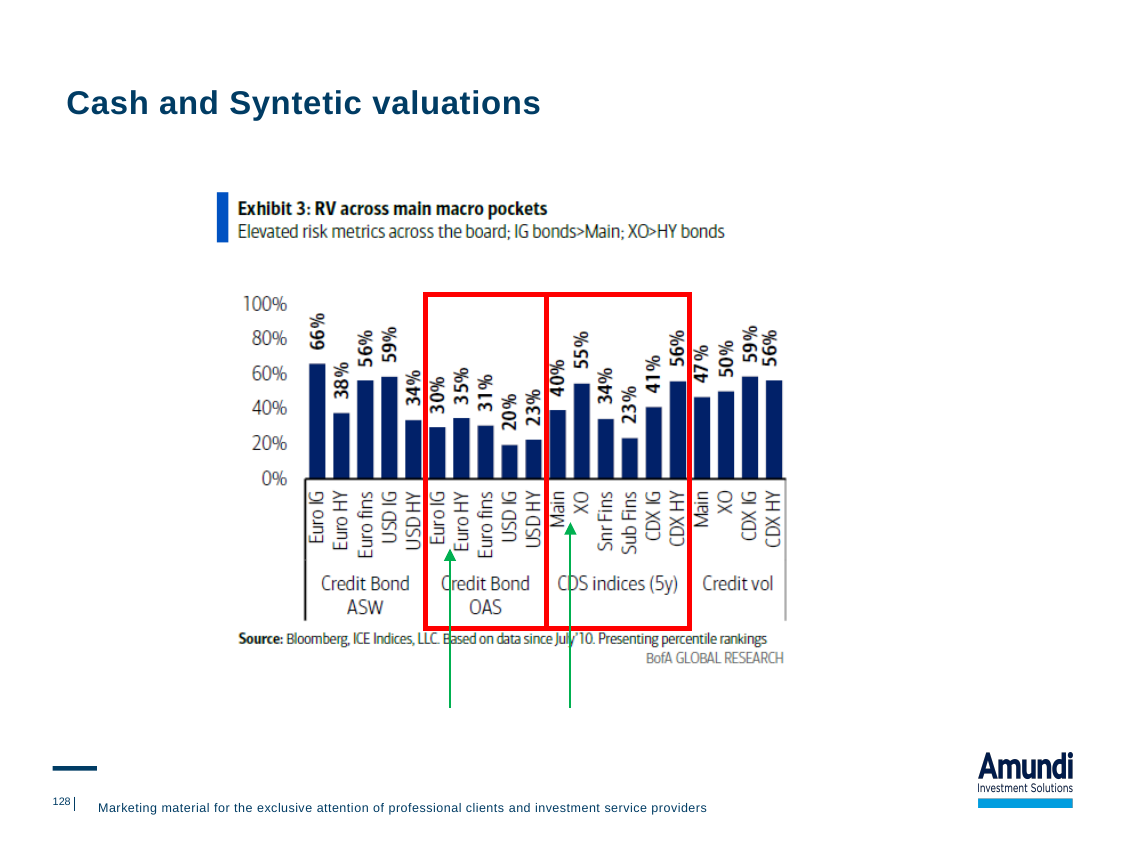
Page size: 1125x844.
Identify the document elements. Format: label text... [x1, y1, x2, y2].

picture [978, 752, 1073, 798]
footer Marketing material for the exclusive attention of professional clients and investment service providers [98, 799, 717, 815]
slide_number 128 [52, 794, 75, 817]
picture [201, 182, 797, 677]
title Cash and Syntetic valuations [66, 85, 1059, 134]
